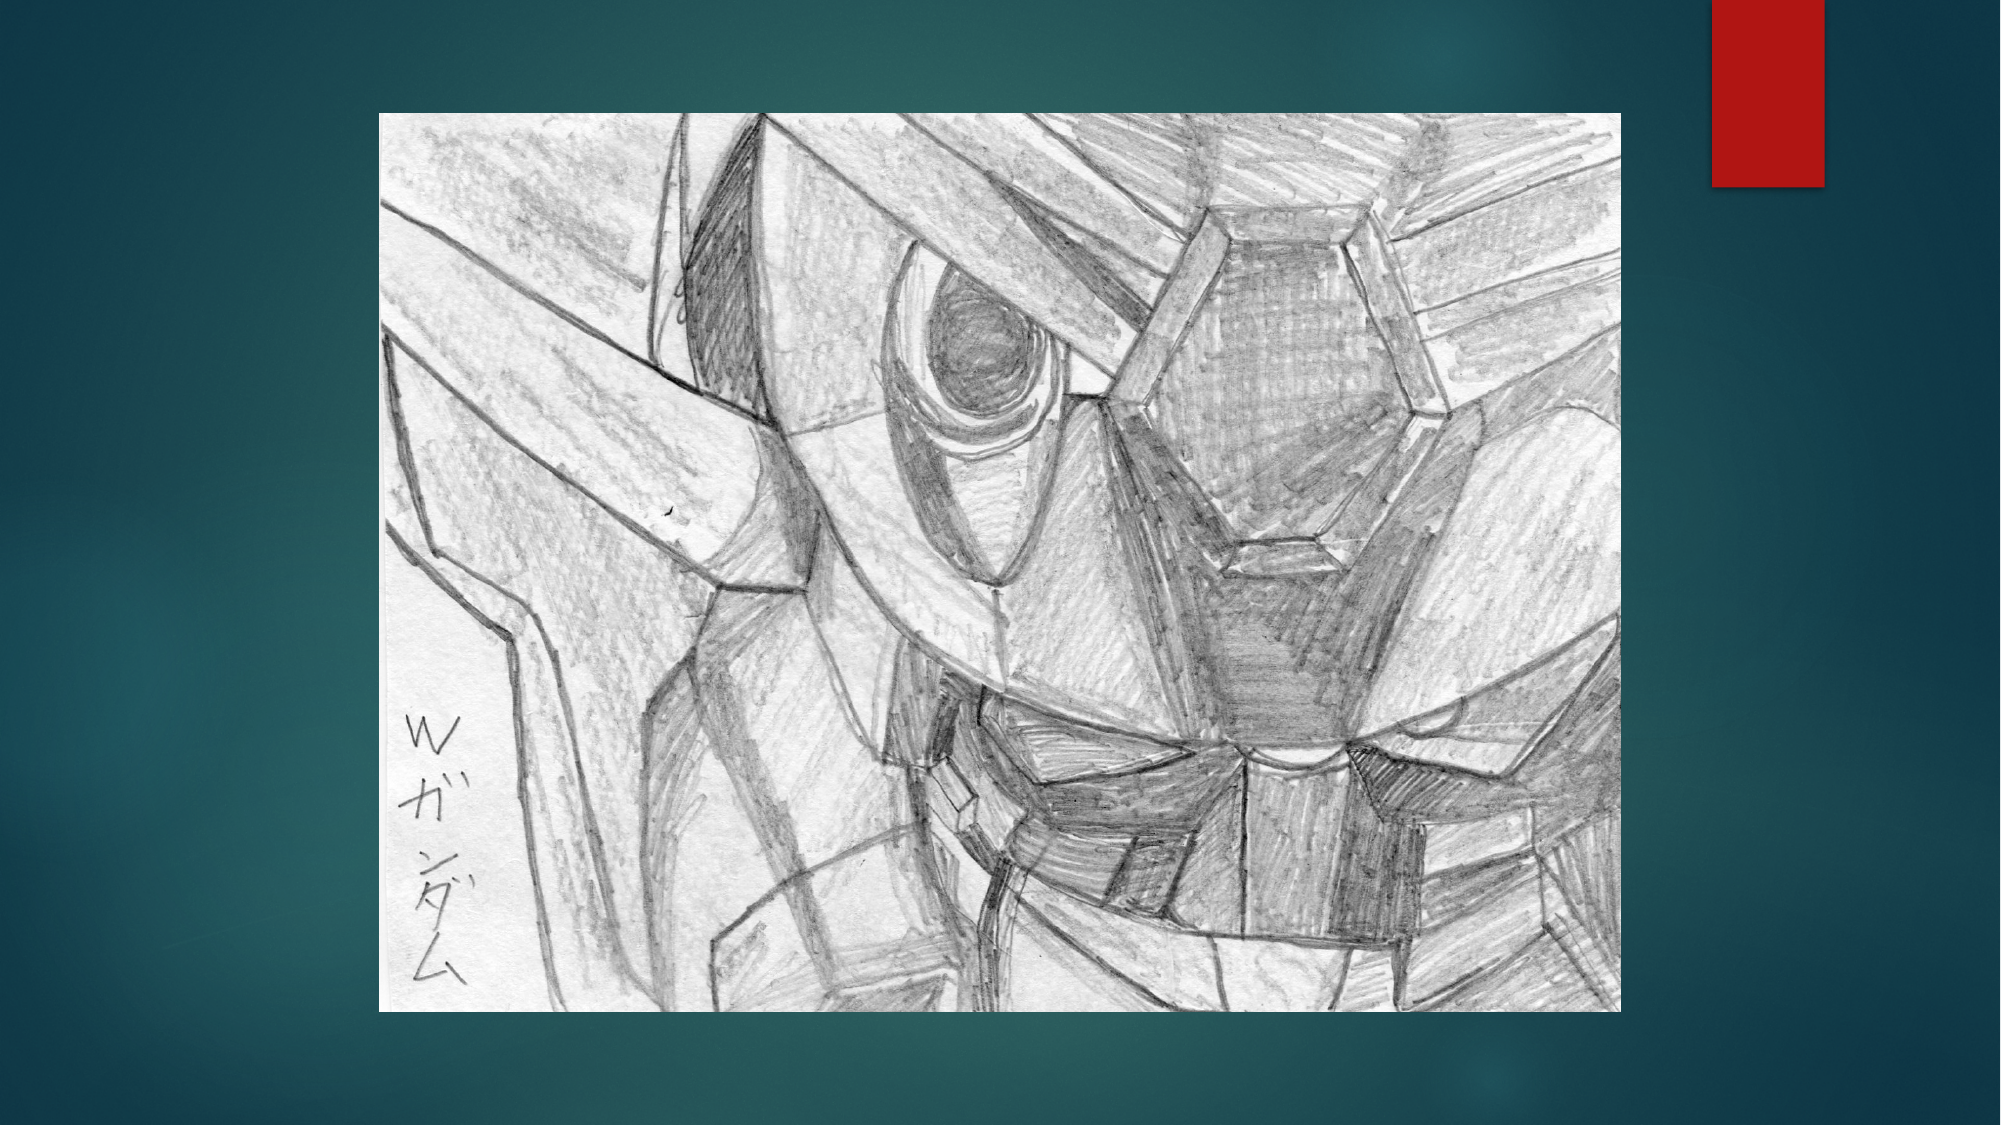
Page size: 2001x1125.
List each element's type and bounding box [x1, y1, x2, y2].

picture [0, 0, 1621, 1125]
